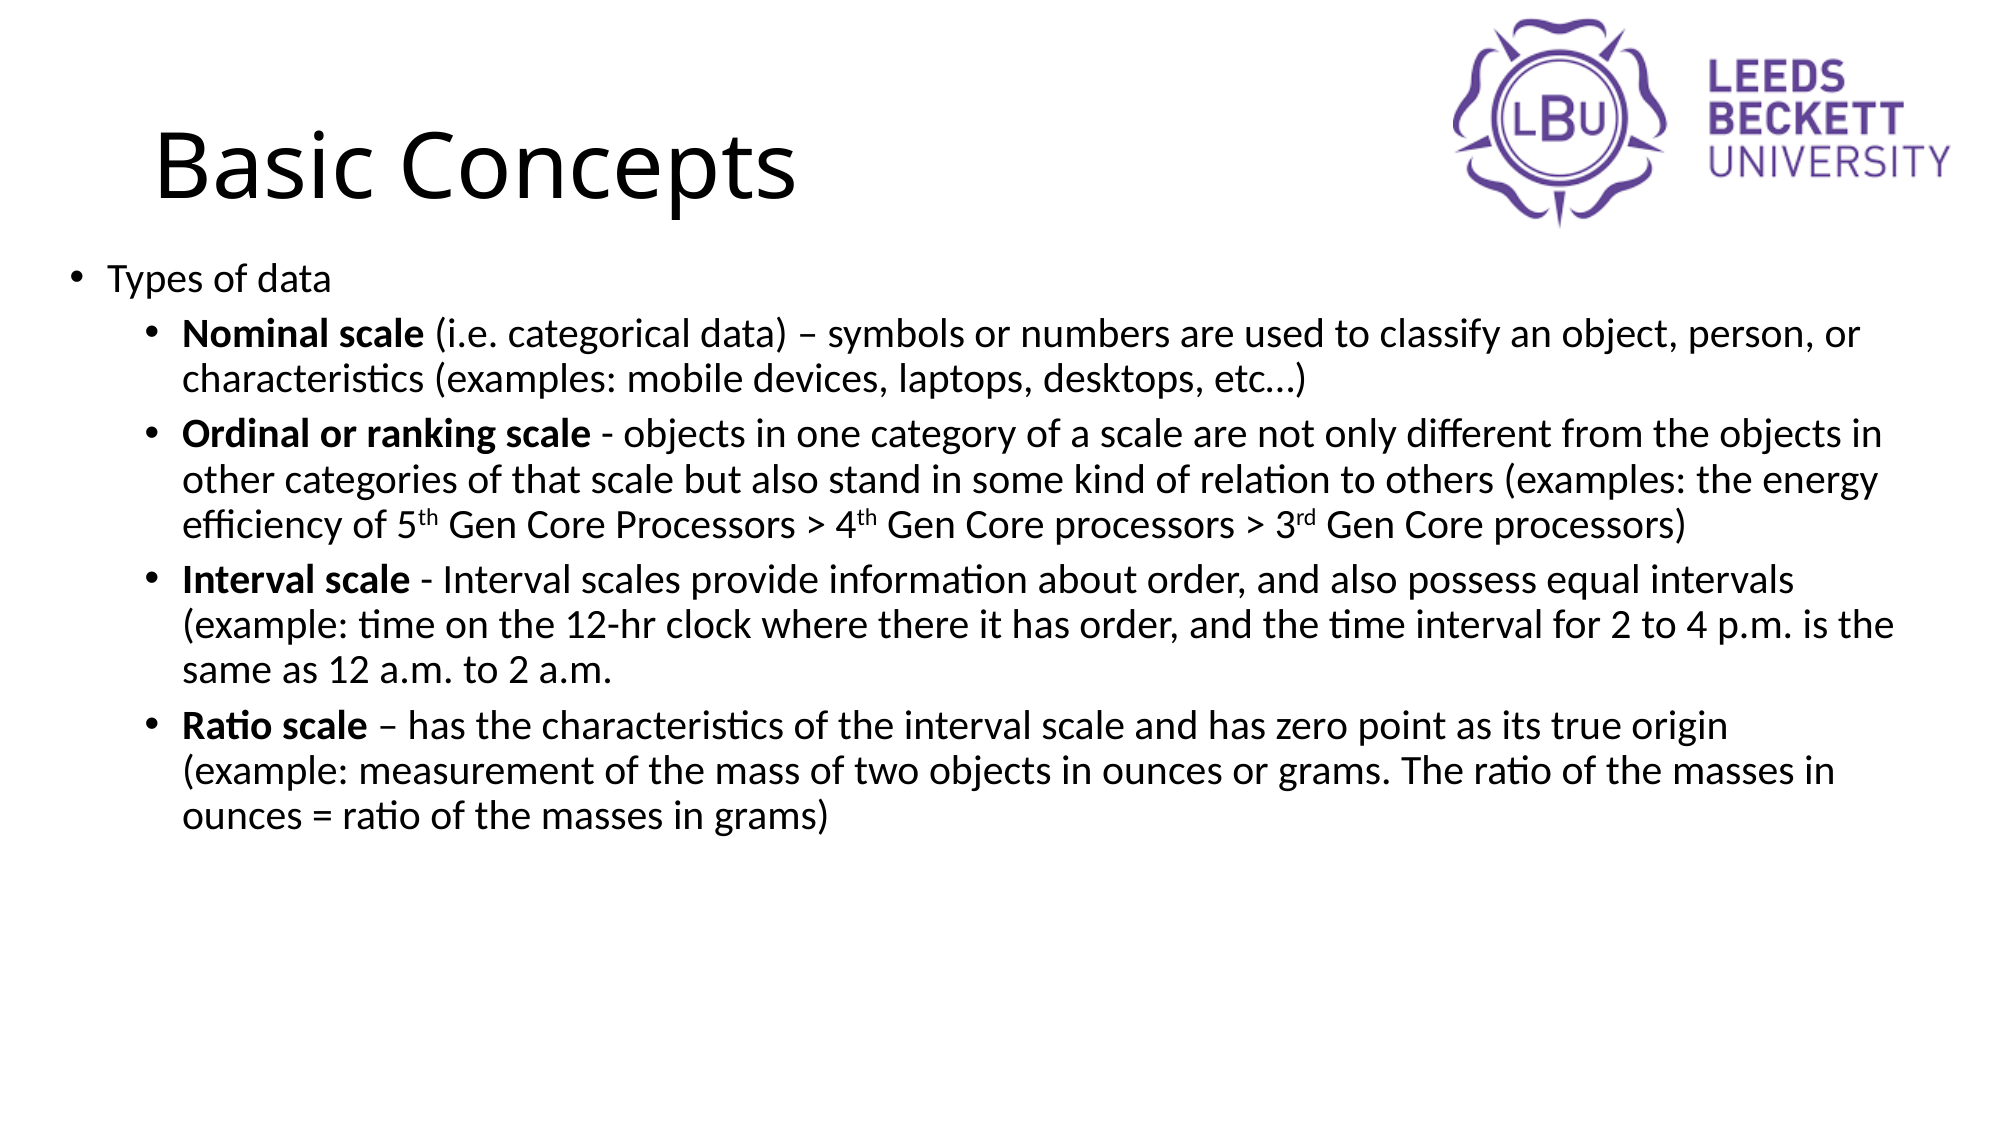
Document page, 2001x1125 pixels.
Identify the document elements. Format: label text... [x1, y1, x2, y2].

title Basic Concepts [137, 59, 1453, 248]
picture [1453, 0, 1951, 249]
list Types of data Nominal scale (i.e. categorical data) – symbols or numbers are used to classify an object, person, or characteristics (examples: mobile devices, laptops, desktops, etc…) Ordinal or ranking scale - objects in one category of a scale are not only different from the objects in other categories of that scale but also stand in some kind of relation to others (examples: the energy efficiency of 5th Gen Core Processors > 4th Gen Core processors > 3rd Gen Core processors) Interval scale - Interval scales provide information about order, and also possess equal intervals (example: time on the 12-hr clock where there it has order, and the time interval for 2 to 4 p.m. is the same as 12 a.m. to 2 a.m. Ratio scale – has the characteristics of the interval scale and has zero point as its true origin (example: measurement of the mass of two objects in ounces or grams. The ratio of the masses in ounces = ratio of the masses in grams) [54, 248, 1912, 1088]
